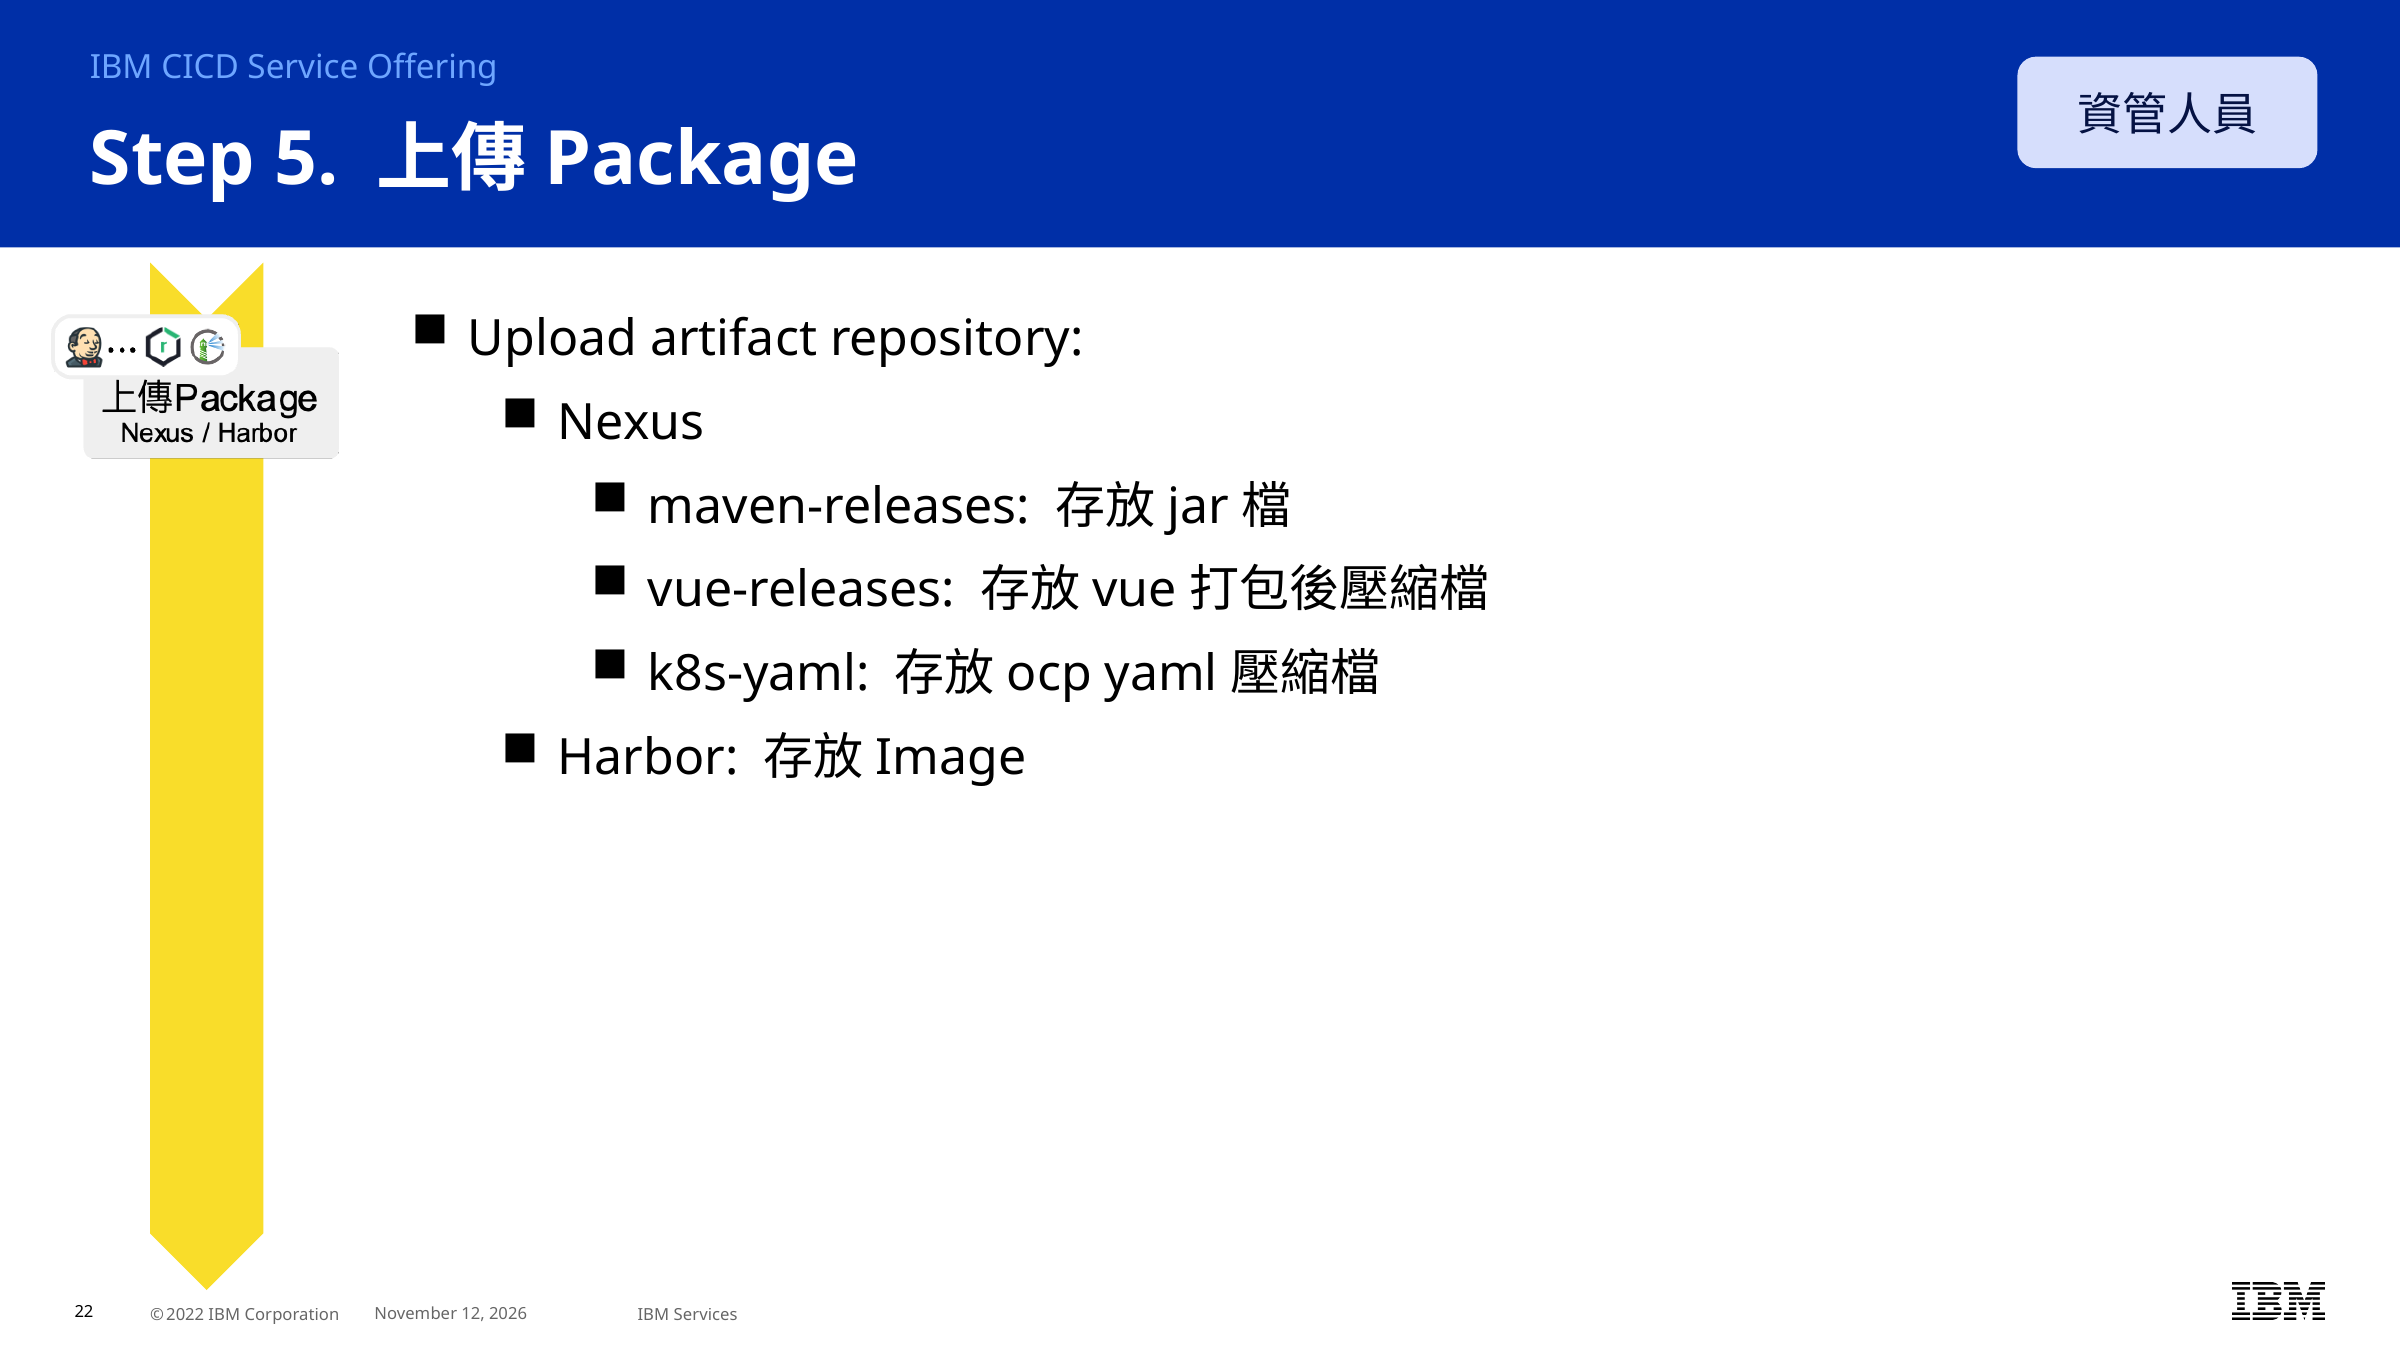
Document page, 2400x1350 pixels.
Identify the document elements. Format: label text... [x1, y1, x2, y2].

picture [2232, 1282, 2325, 1320]
text_box 資管人員 [2016, 55, 2319, 170]
text_box [211, 260, 265, 313]
picture [51, 313, 339, 459]
list IBM CICD Service Offering [75, 43, 1155, 89]
text_box Upload artifact repository: Nexus maven-releases: 存放jar檔 vue-releases: 存放vue打包後壓縮檔 k8s-yaml: 存放ocp yaml壓縮檔 Harbor: 存放Image [321, 302, 2399, 1240]
text_box [148, 459, 265, 1292]
text_box [148, 260, 203, 313]
title Step 5. 上傳Package [75, 112, 2100, 300]
